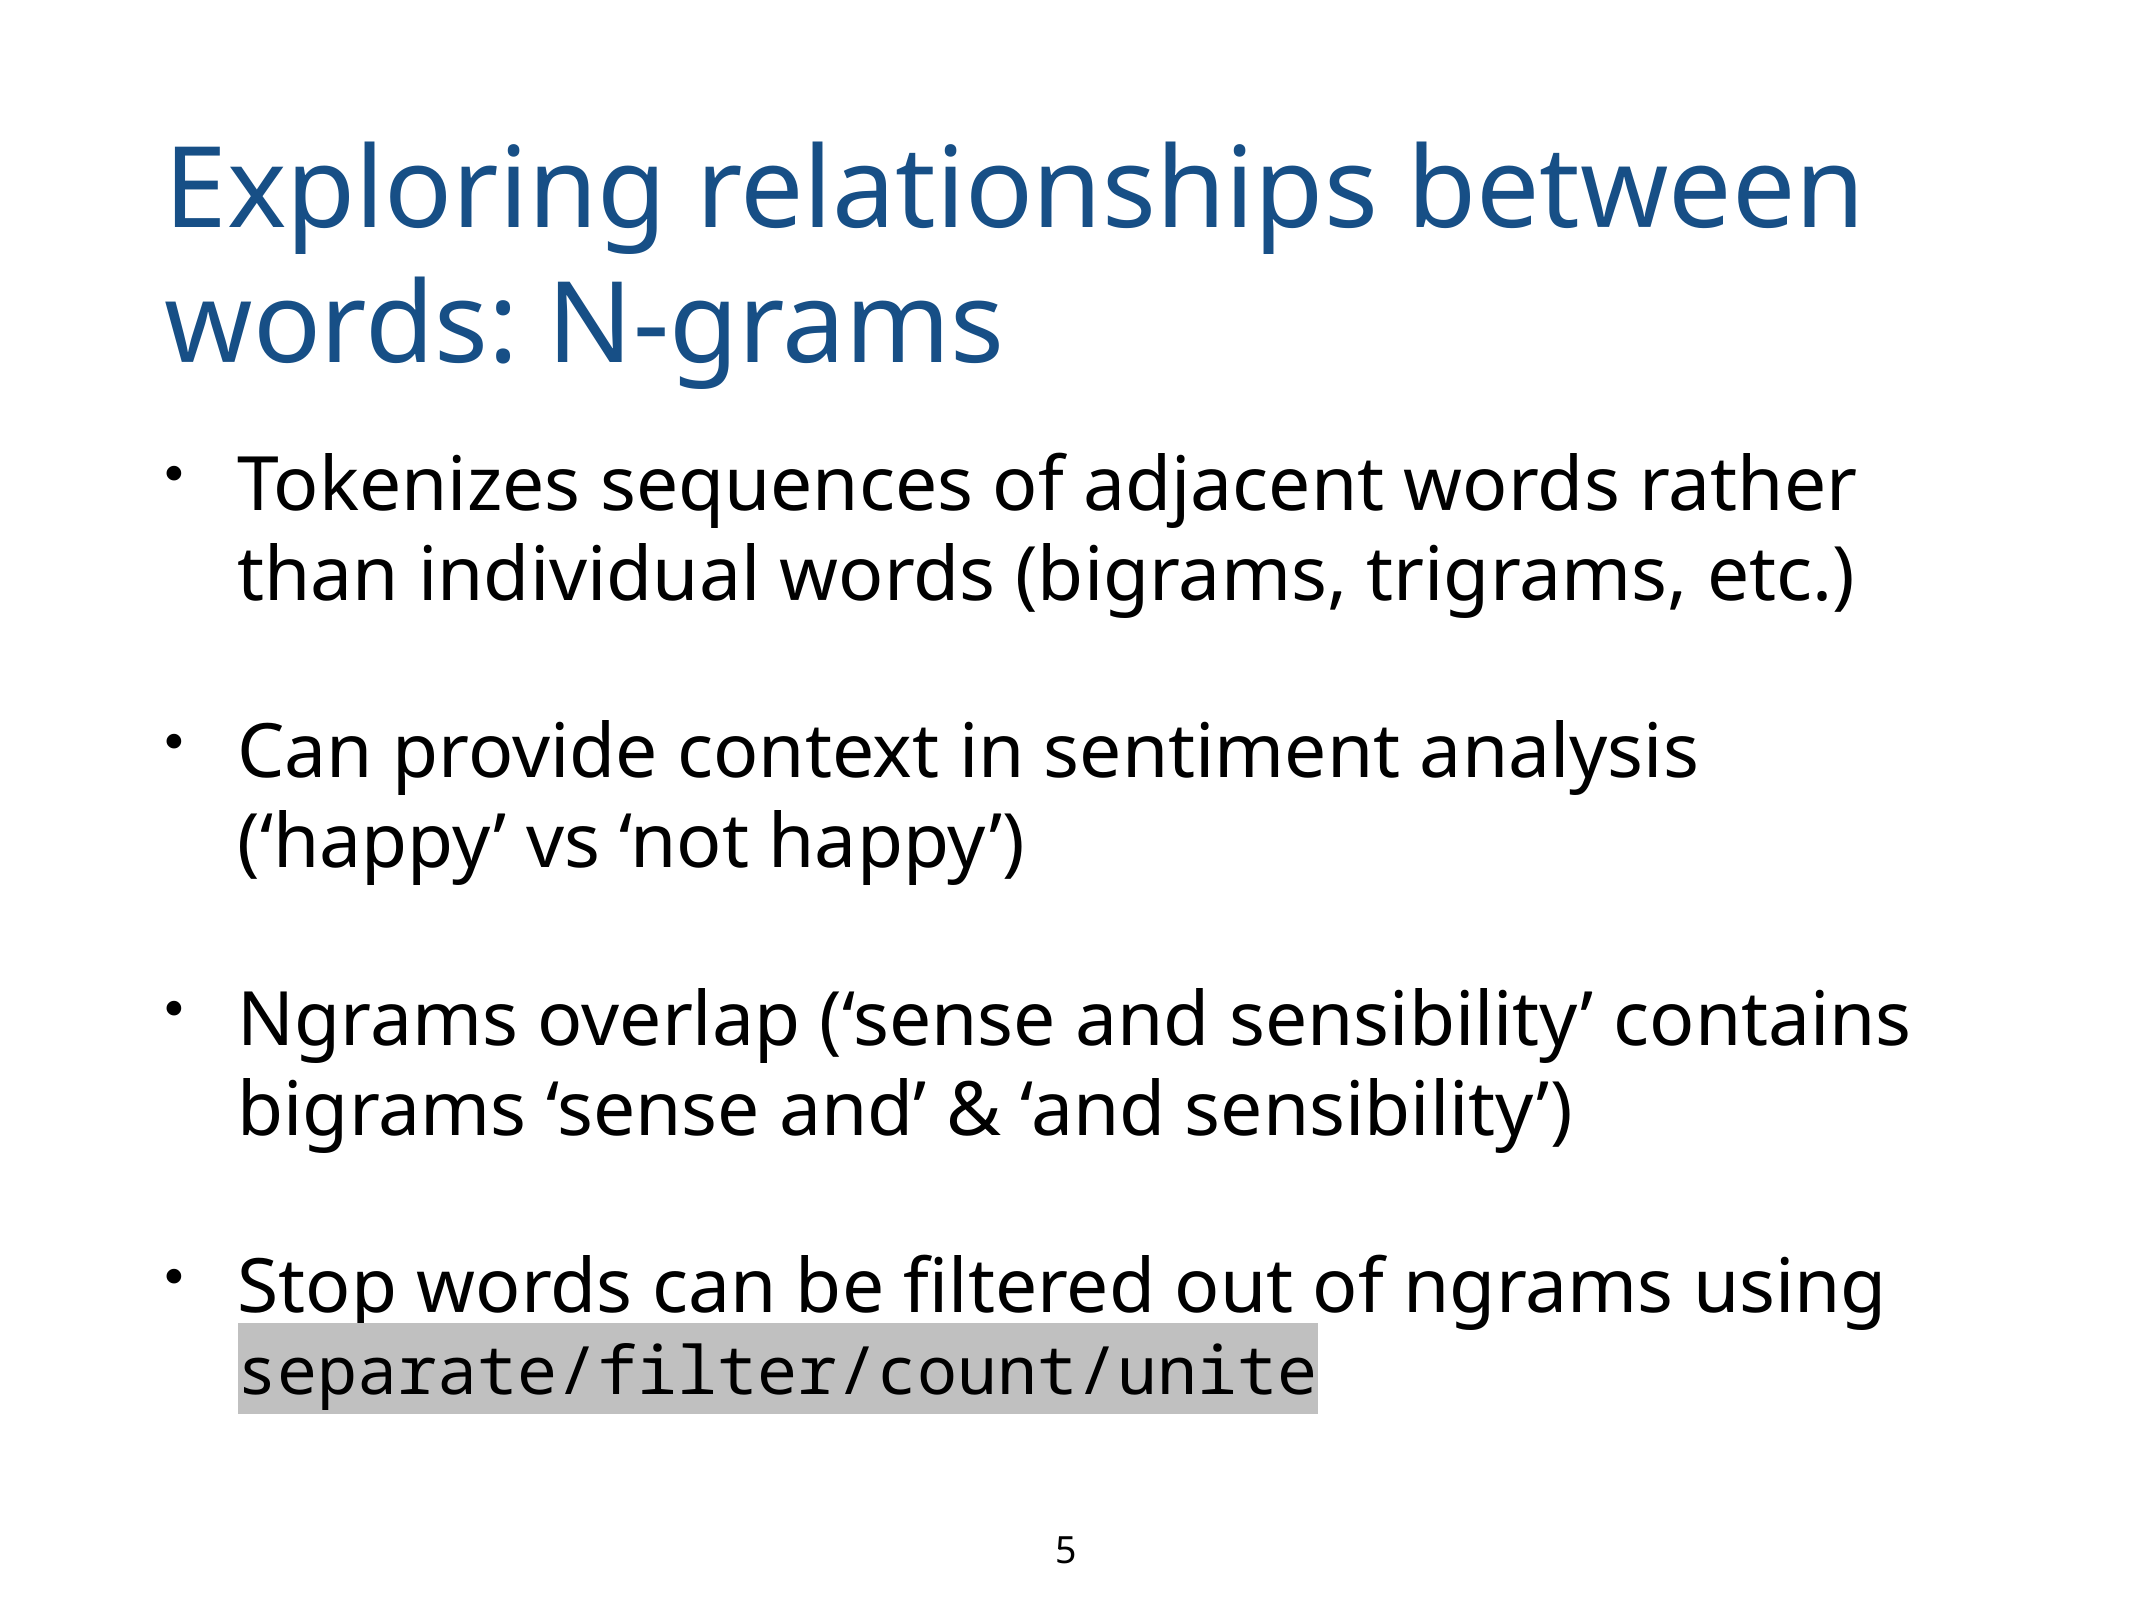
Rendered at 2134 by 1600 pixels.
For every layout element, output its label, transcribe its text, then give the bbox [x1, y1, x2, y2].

title Exploring relationships between words: N-grams [155, 72, 1978, 426]
slide_number 5 [1034, 1517, 1097, 1581]
list Tokenizes sequences of adjacent words rather than individual words (bigrams, trigrams, etc.) Can provide context in sentiment analysis (‘happy’ vs ‘not happy’) Ngrams overlap (‘sense and sensibility’ contains bigrams ‘sense and’ & ‘and sensibility’) Stop words can be filtered out of ngrams using separate/filter/count/unite [155, 426, 1978, 1459]
